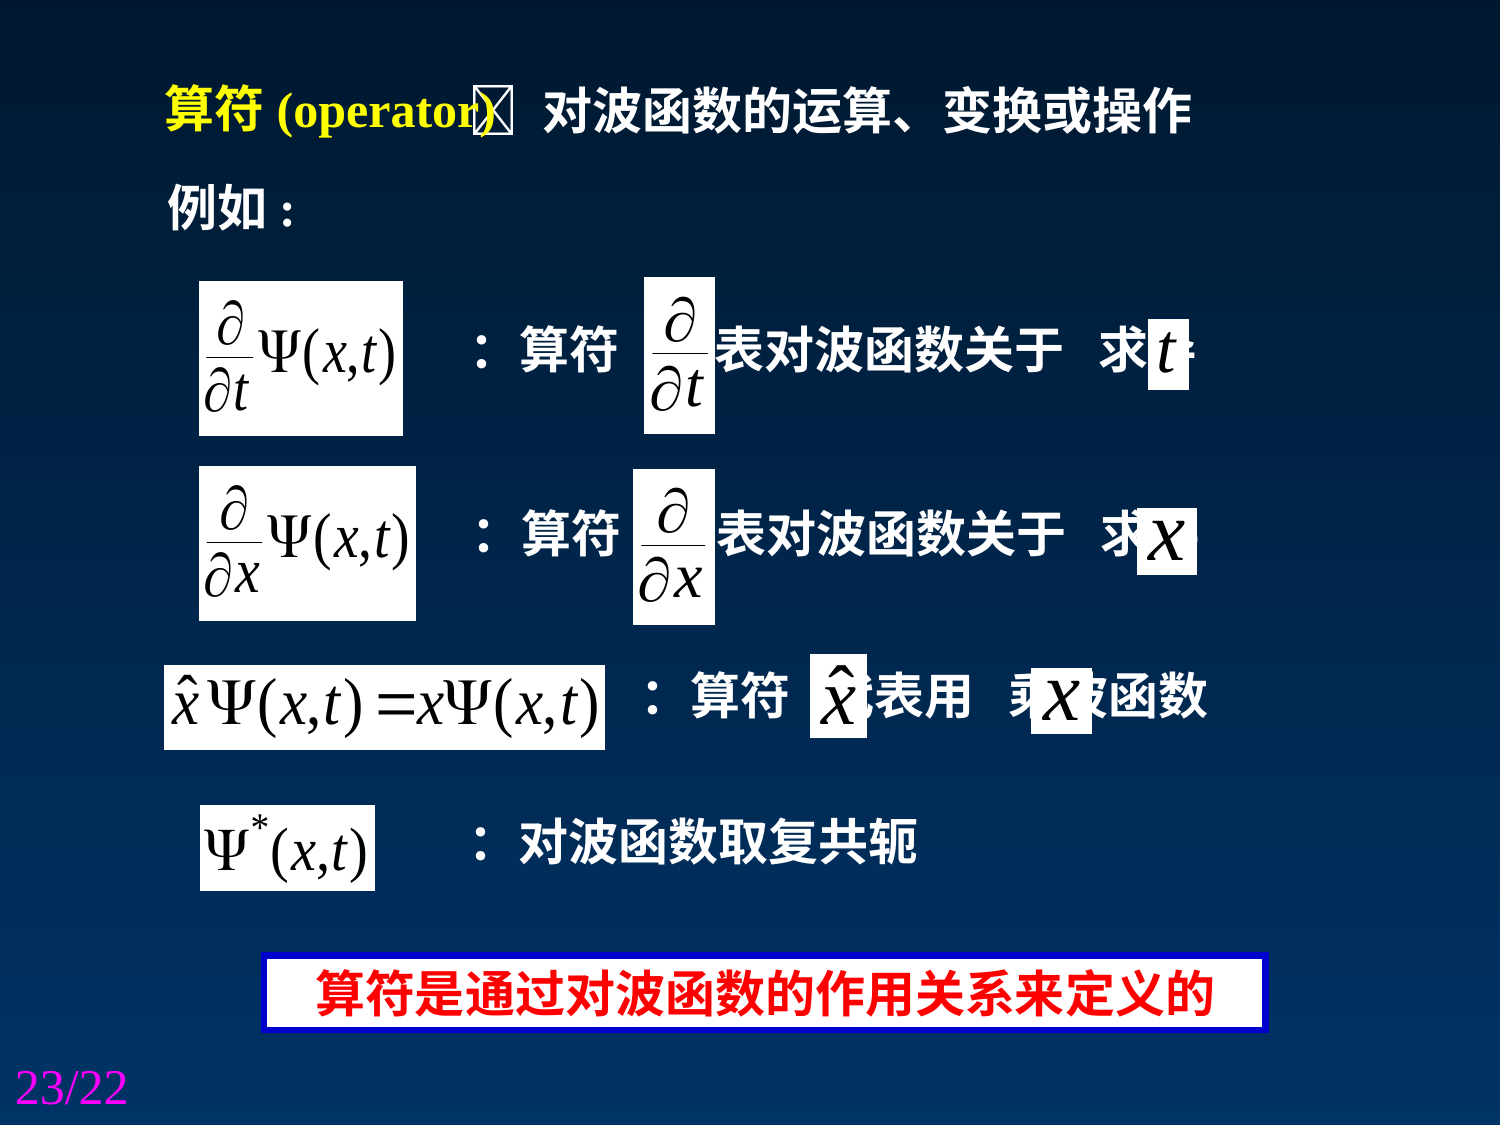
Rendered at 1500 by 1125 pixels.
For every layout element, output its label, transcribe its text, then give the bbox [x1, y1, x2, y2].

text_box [454, 276, 1395, 434]
text_box 23/22 [0, 1046, 350, 1125]
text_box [456, 468, 1380, 626]
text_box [163, 664, 606, 751]
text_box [625, 653, 1384, 739]
text_box 算符是通过对波函数的作用关系来定义的 [264, 955, 1266, 1031]
text_box 例如: [152, 169, 326, 245]
text_box  对波函数的运算、变换或操作 [82, 59, 1422, 147]
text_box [198, 281, 403, 437]
text_box 算符(operator) [150, 58, 746, 146]
text_box ：对波函数取复共轭 [453, 803, 1137, 878]
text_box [198, 466, 417, 622]
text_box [199, 805, 376, 891]
